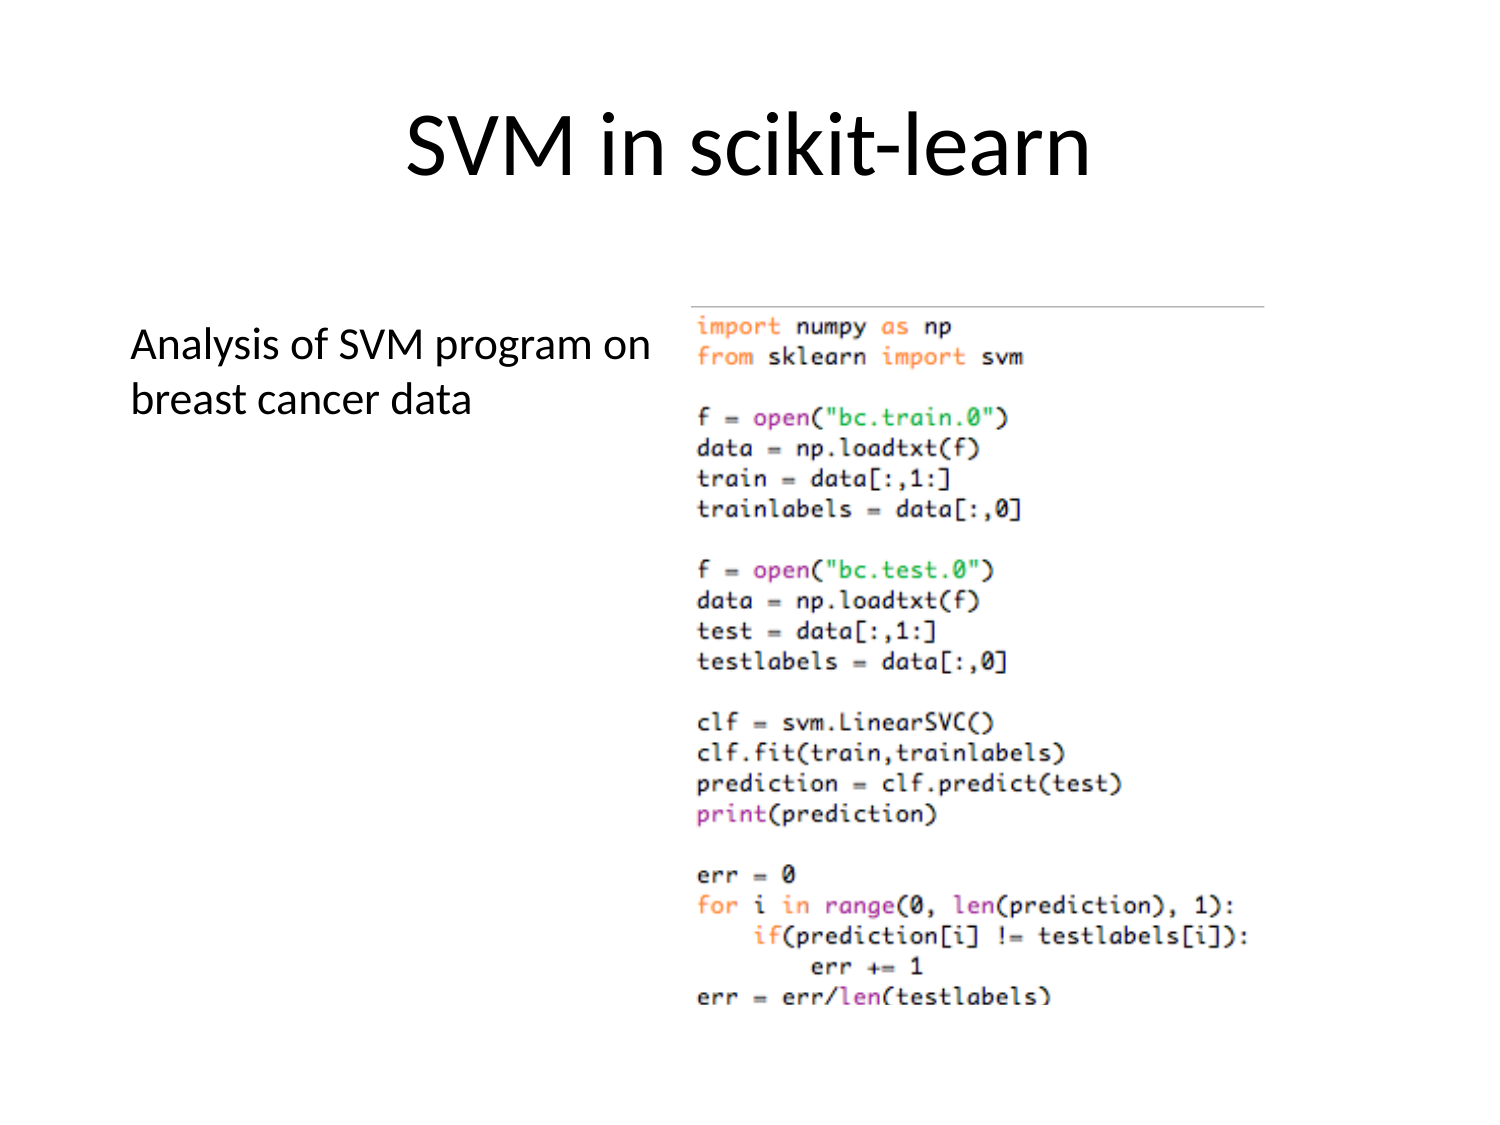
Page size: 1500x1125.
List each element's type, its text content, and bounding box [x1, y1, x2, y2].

title SVM in scikit-learn [75, 45, 1425, 233]
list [665, 262, 1265, 1006]
text_box Analysis of SVM program on breast cancer data [115, 306, 660, 432]
